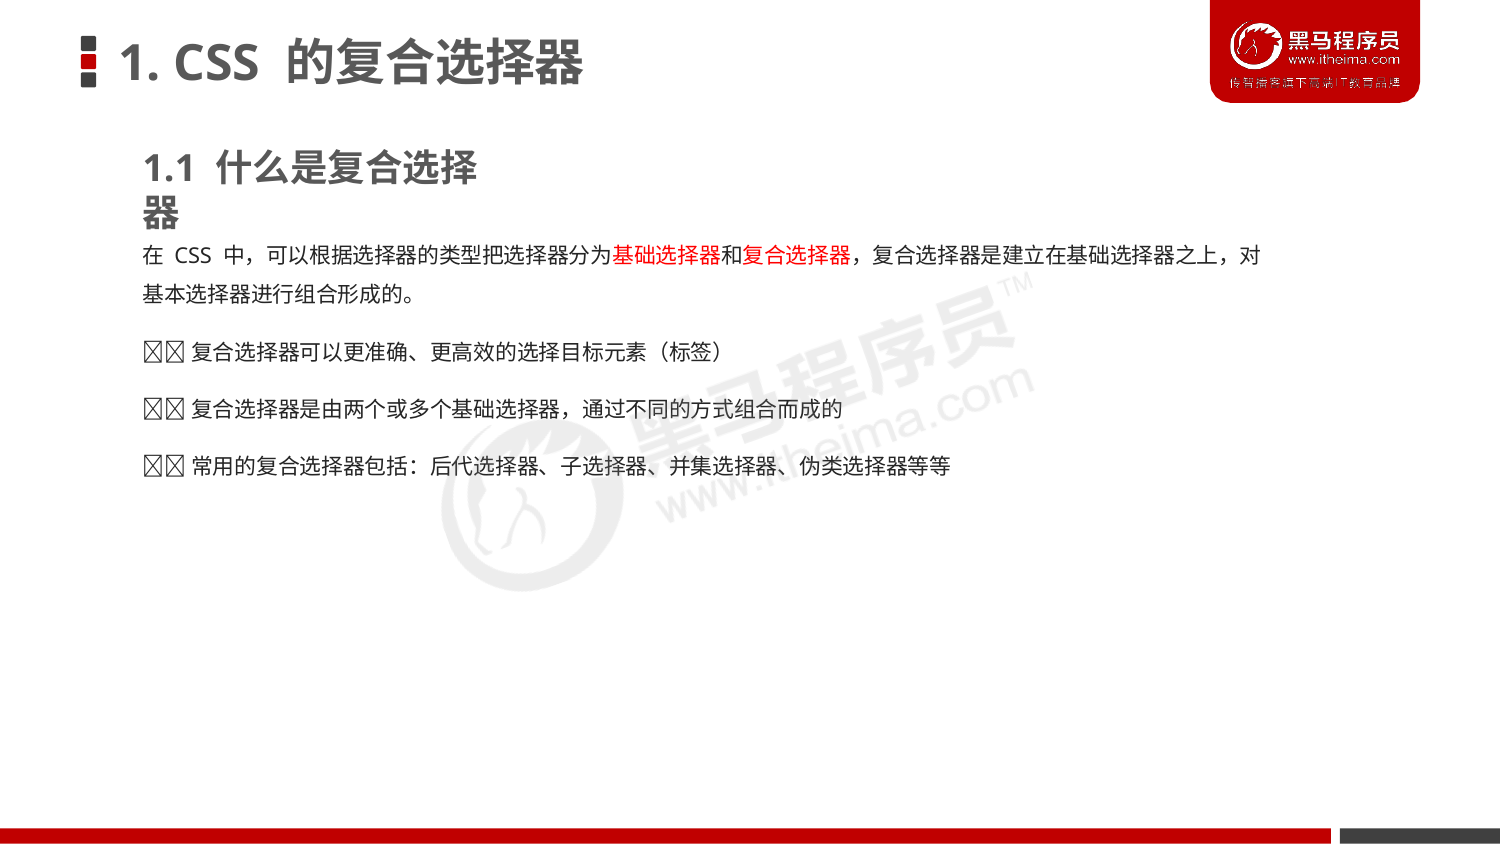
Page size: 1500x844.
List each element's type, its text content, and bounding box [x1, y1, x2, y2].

text_box [1209, 0, 1421, 88]
text_box 在 CSS 中，可以根据选择器的类型把选择器分为基础选择器和复合选择器，复合选择器是建立在基础选择器之上，对 基本选择器进行组合形成的。 复合选择器可以更准确、更高效的选择目标元素（标签） 复合选择器是由两个或多个基础选择器，通过不同的方式组合而成的 常用的复合选择器包括：后代选择器、子选择器、并集选择器、伪类选择器等等 [140, 234, 401, 479]
text_box [1384, 97, 1414, 103]
text_box [1339, 828, 1500, 844]
text_box [0, 828, 1331, 844]
title 1. CSS 的复合选择器 [116, 30, 1384, 171]
text_box 在 CSS 中，可以根据选择器的类型把选择器分为基础选择器和复合选择器，复合选择器是建立在基础选择器之上，对 基本选择器进行组合形成的。 复合选择器可以更准确、更高效的选择目标元素（标签） 复合选择器是由两个或多个基础选择器，通过不同的方式组合而成的 常用的复合选择器包括：后代选择器、子选择器、并集选择器、伪类选择器等等 [1099, 228, 1270, 479]
text_box 1.1 什么是复合选择器 [140, 143, 513, 234]
text_box [1211, 11, 1419, 97]
text_box [401, 210, 1099, 633]
